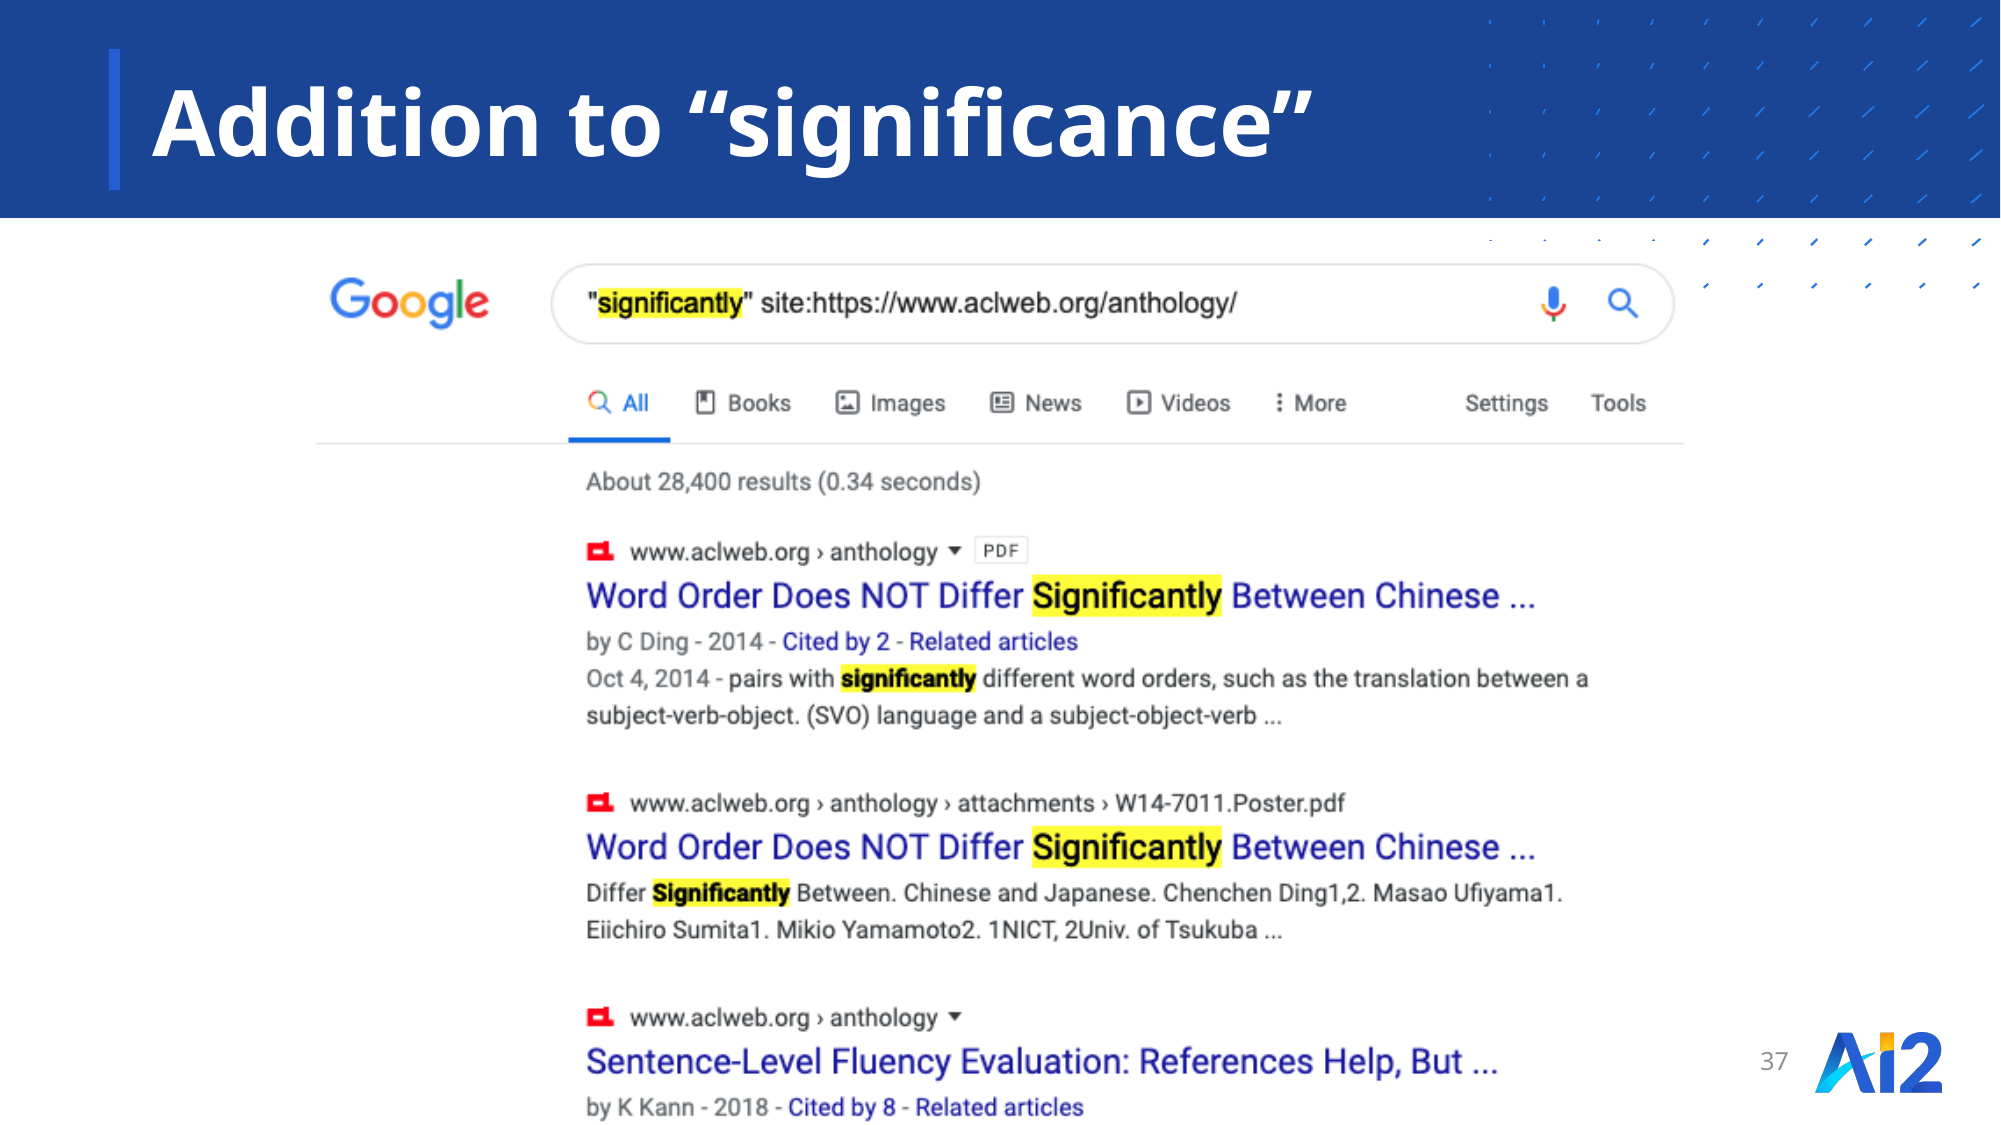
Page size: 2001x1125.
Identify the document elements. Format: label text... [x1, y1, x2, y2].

picture [315, 0, 2000, 1125]
title Addition to “significance” [137, 47, 1863, 206]
slide_number 37 [1716, 1032, 1804, 1093]
picture [1815, 1032, 1942, 1093]
